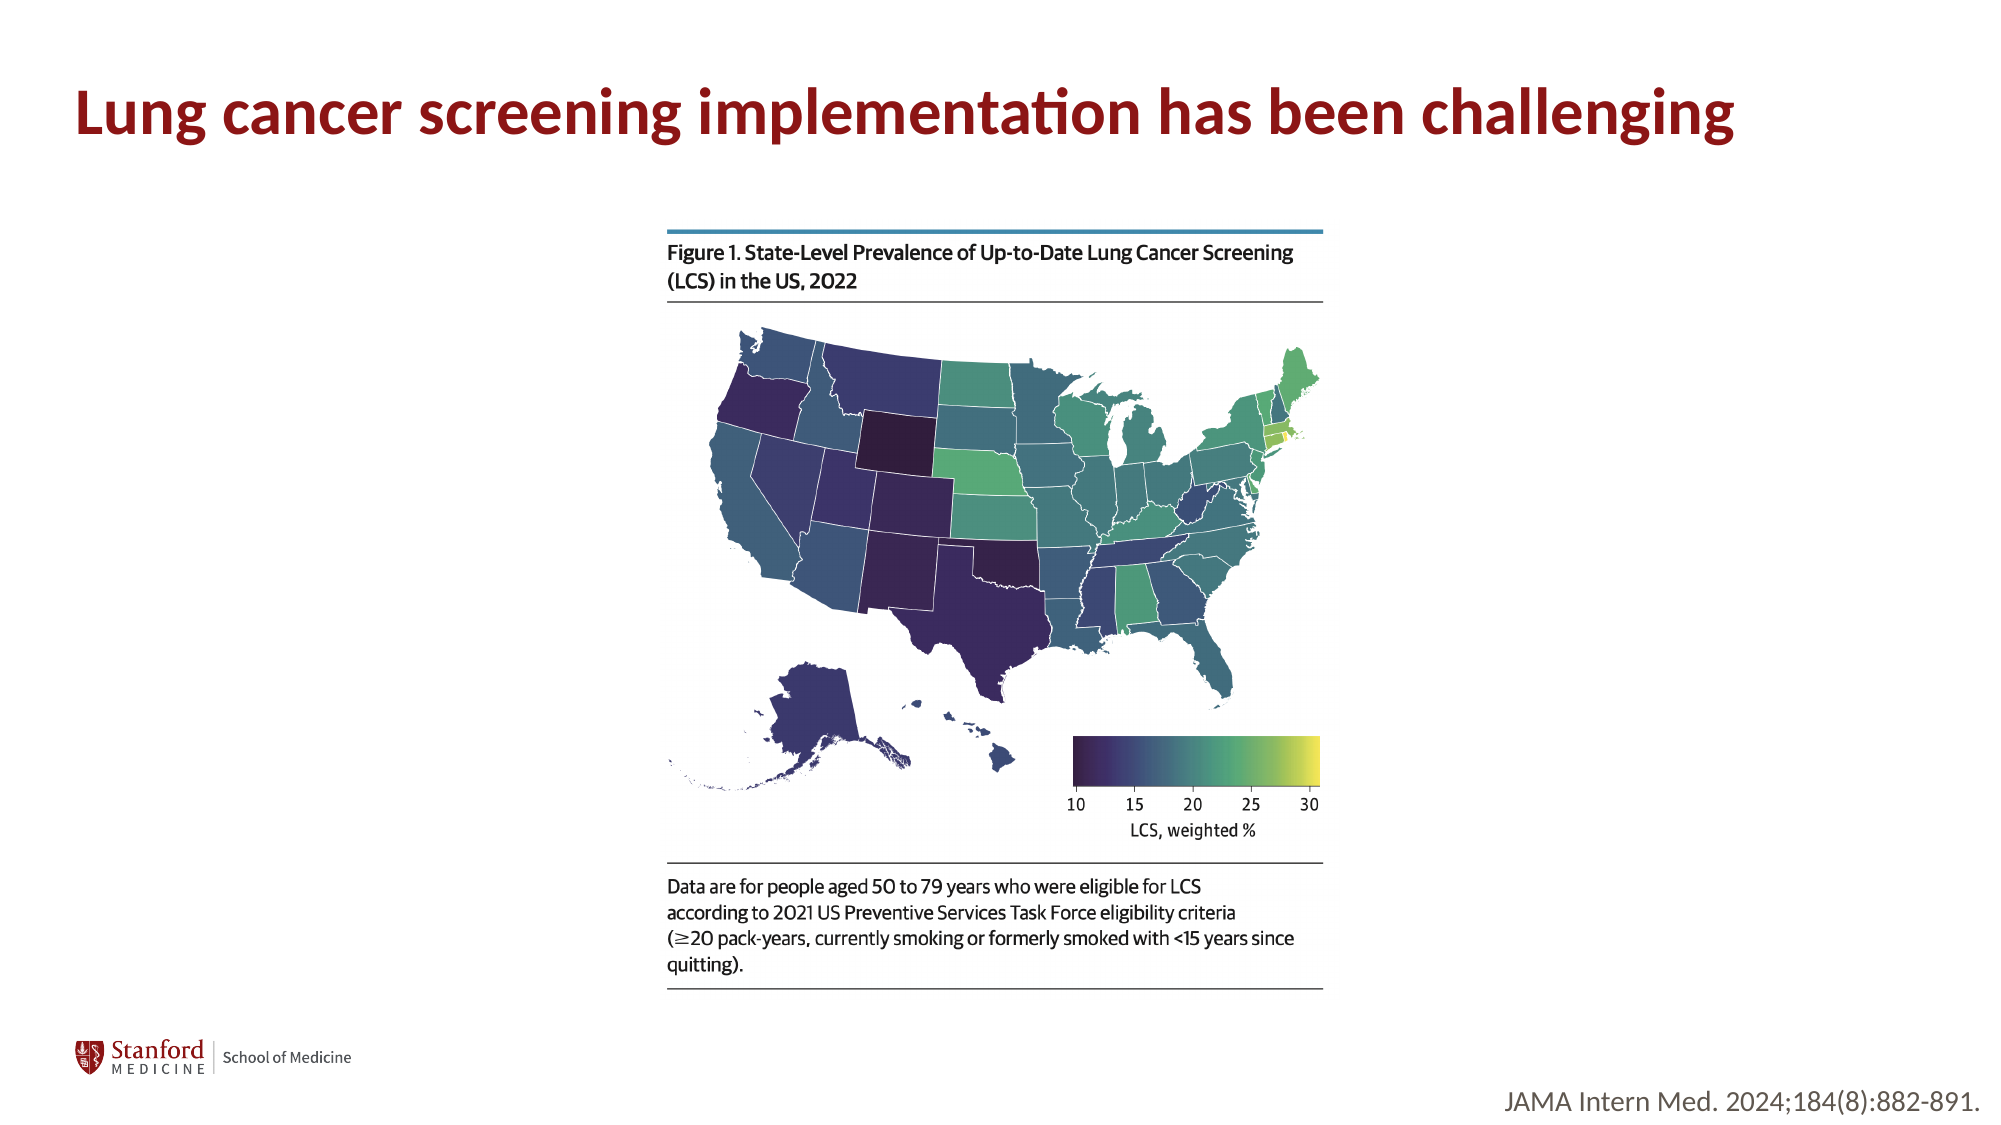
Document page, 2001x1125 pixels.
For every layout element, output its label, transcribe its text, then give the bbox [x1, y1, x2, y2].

text_box JAMA Intern Med. 2024;184(8):882-891. [1489, 1074, 1997, 1125]
picture [75, 1039, 351, 1075]
title Lung cancer screening implementation has been challenging [75, 67, 2000, 235]
picture [660, 219, 1340, 1000]
